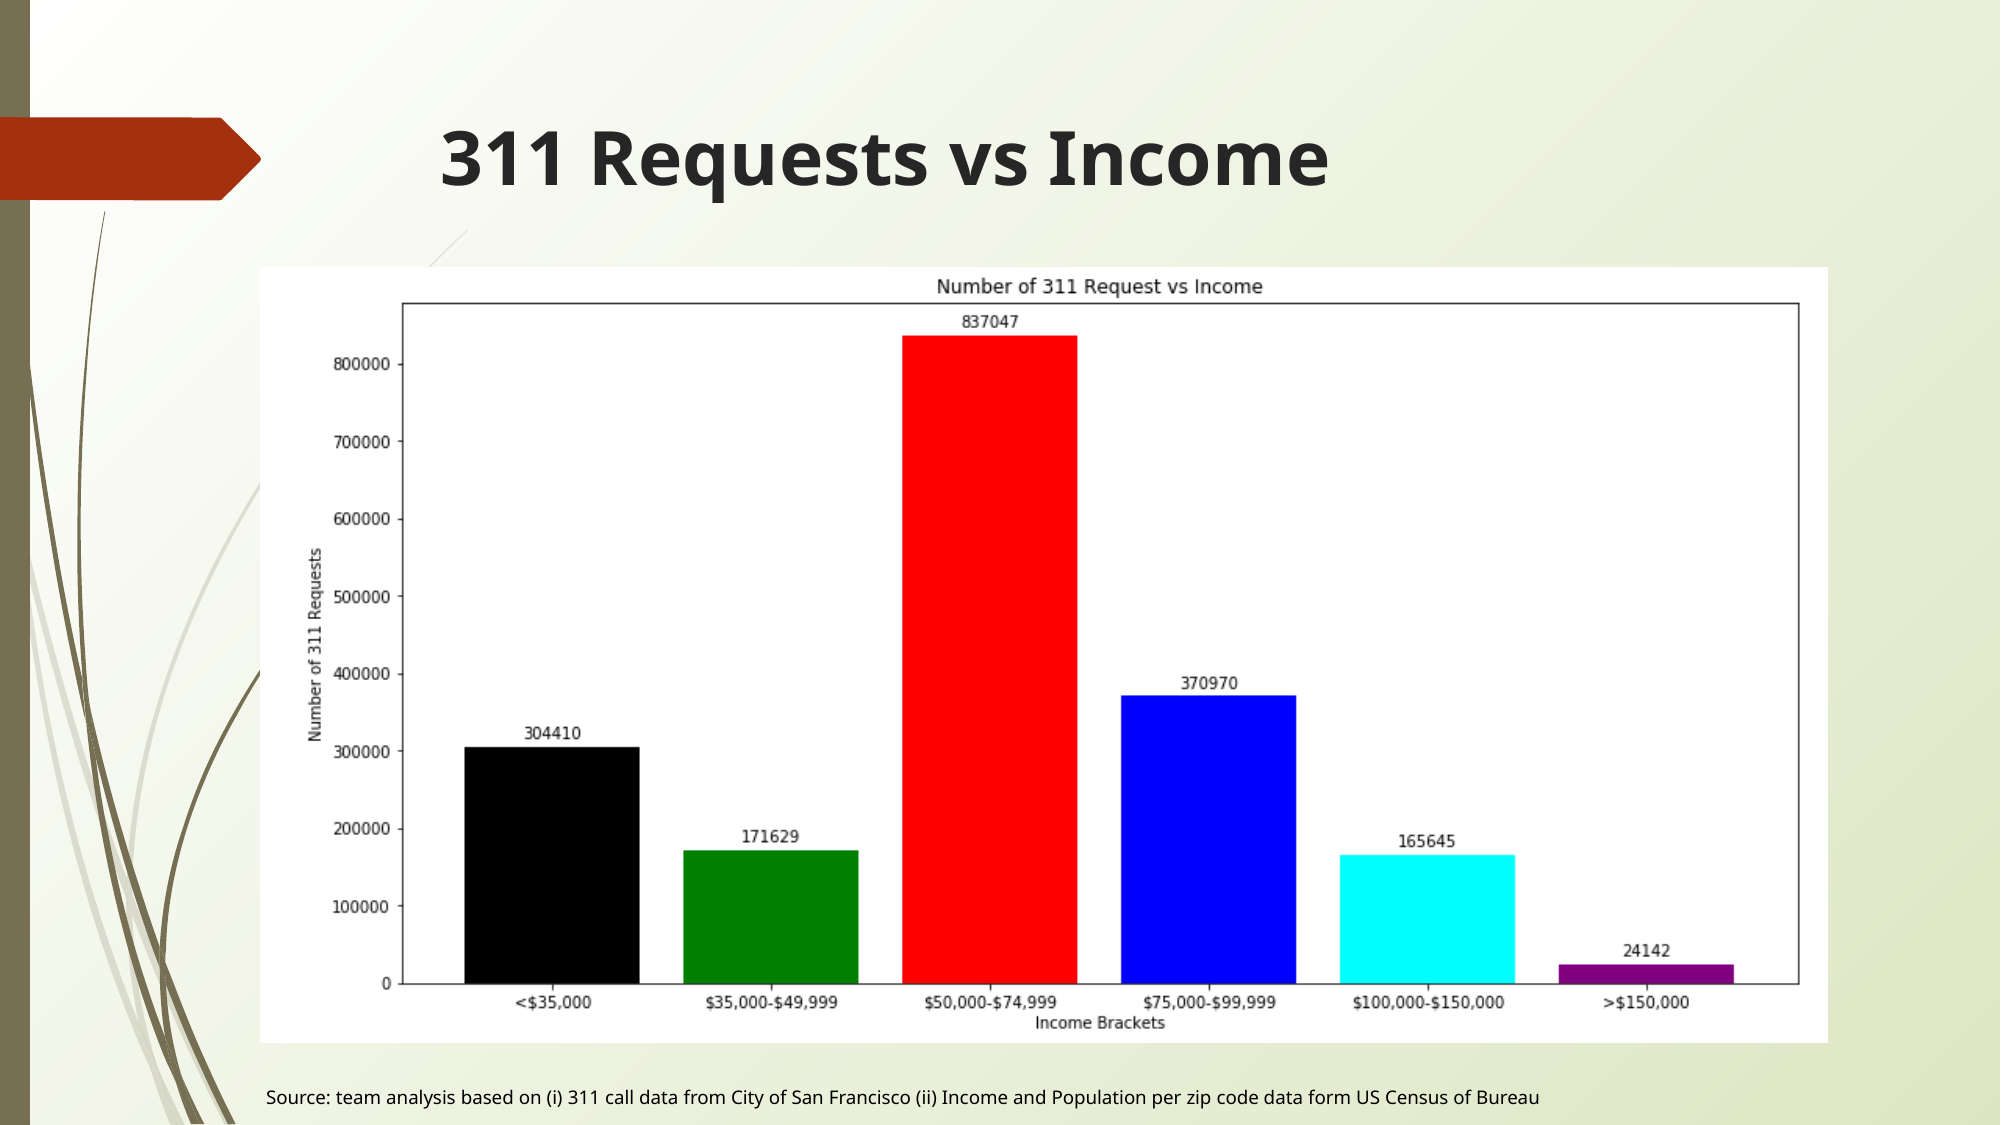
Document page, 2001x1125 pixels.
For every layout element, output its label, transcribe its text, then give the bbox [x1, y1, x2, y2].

text_box Source: team analysis based on (i) 311 call data from City of San Francisco (ii) Income and Population per zip code data form US Census of Bureau [250, 1077, 1939, 1116]
title 311 Requests vs Income [425, 102, 1888, 219]
picture [260, 267, 1828, 1044]
